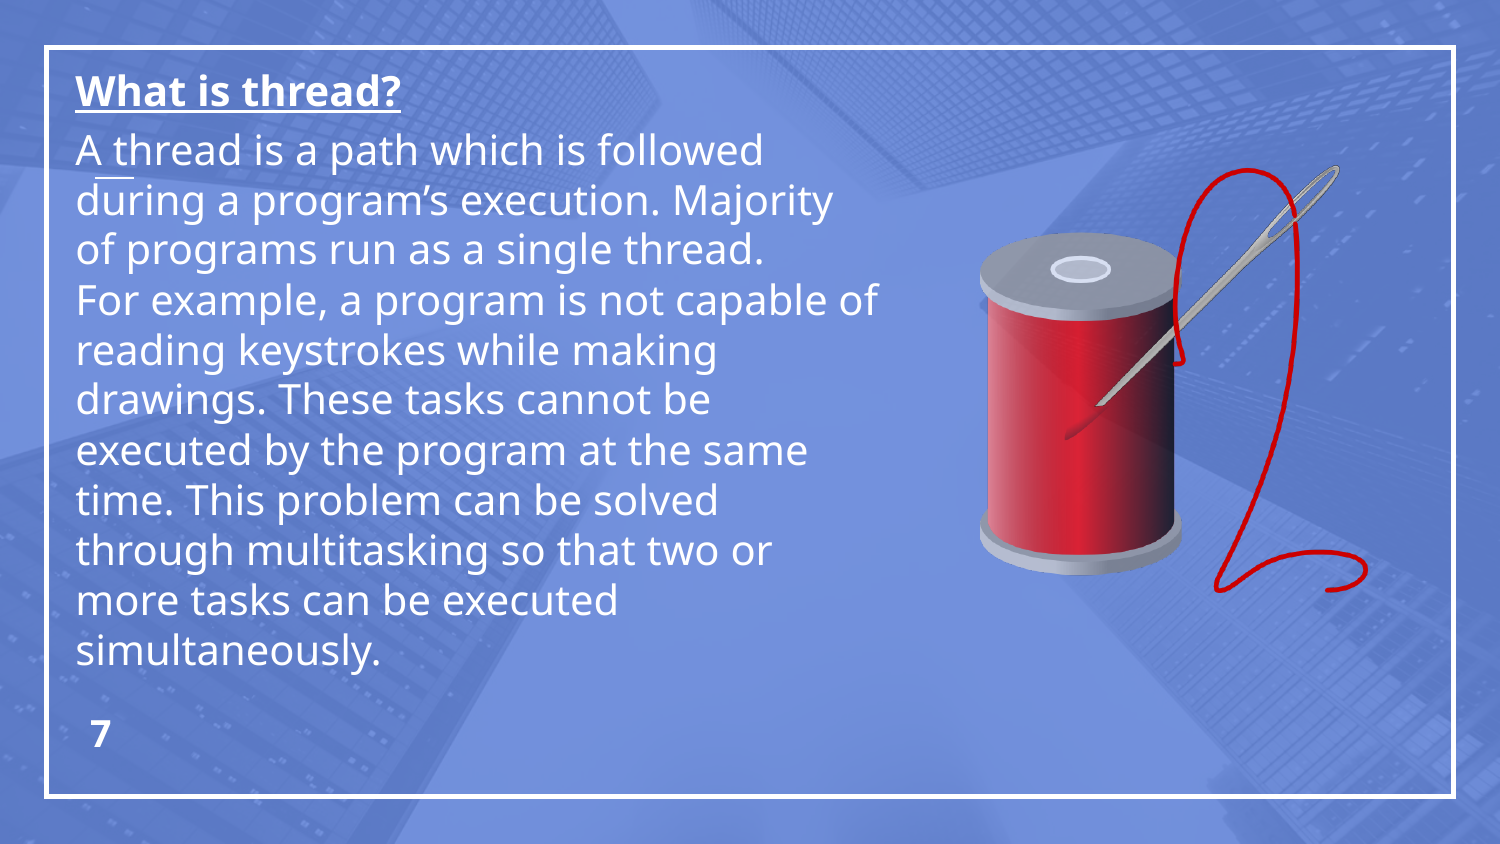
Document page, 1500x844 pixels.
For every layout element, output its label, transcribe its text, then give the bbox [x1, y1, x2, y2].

slide_number ‹#› [75, 704, 165, 777]
picture [980, 164, 1369, 593]
list A thread is a path which is followed during a program’s execution. Majority of programs run as a single thread. For example, a program is not capable of reading keystrokes while making drawings. These tasks cannot be executed by the program at the same time. This problem can be solved through multitasking so that two or more tasks can be executed simultaneously. [60, 108, 897, 704]
list What is thread? [60, 50, 696, 129]
